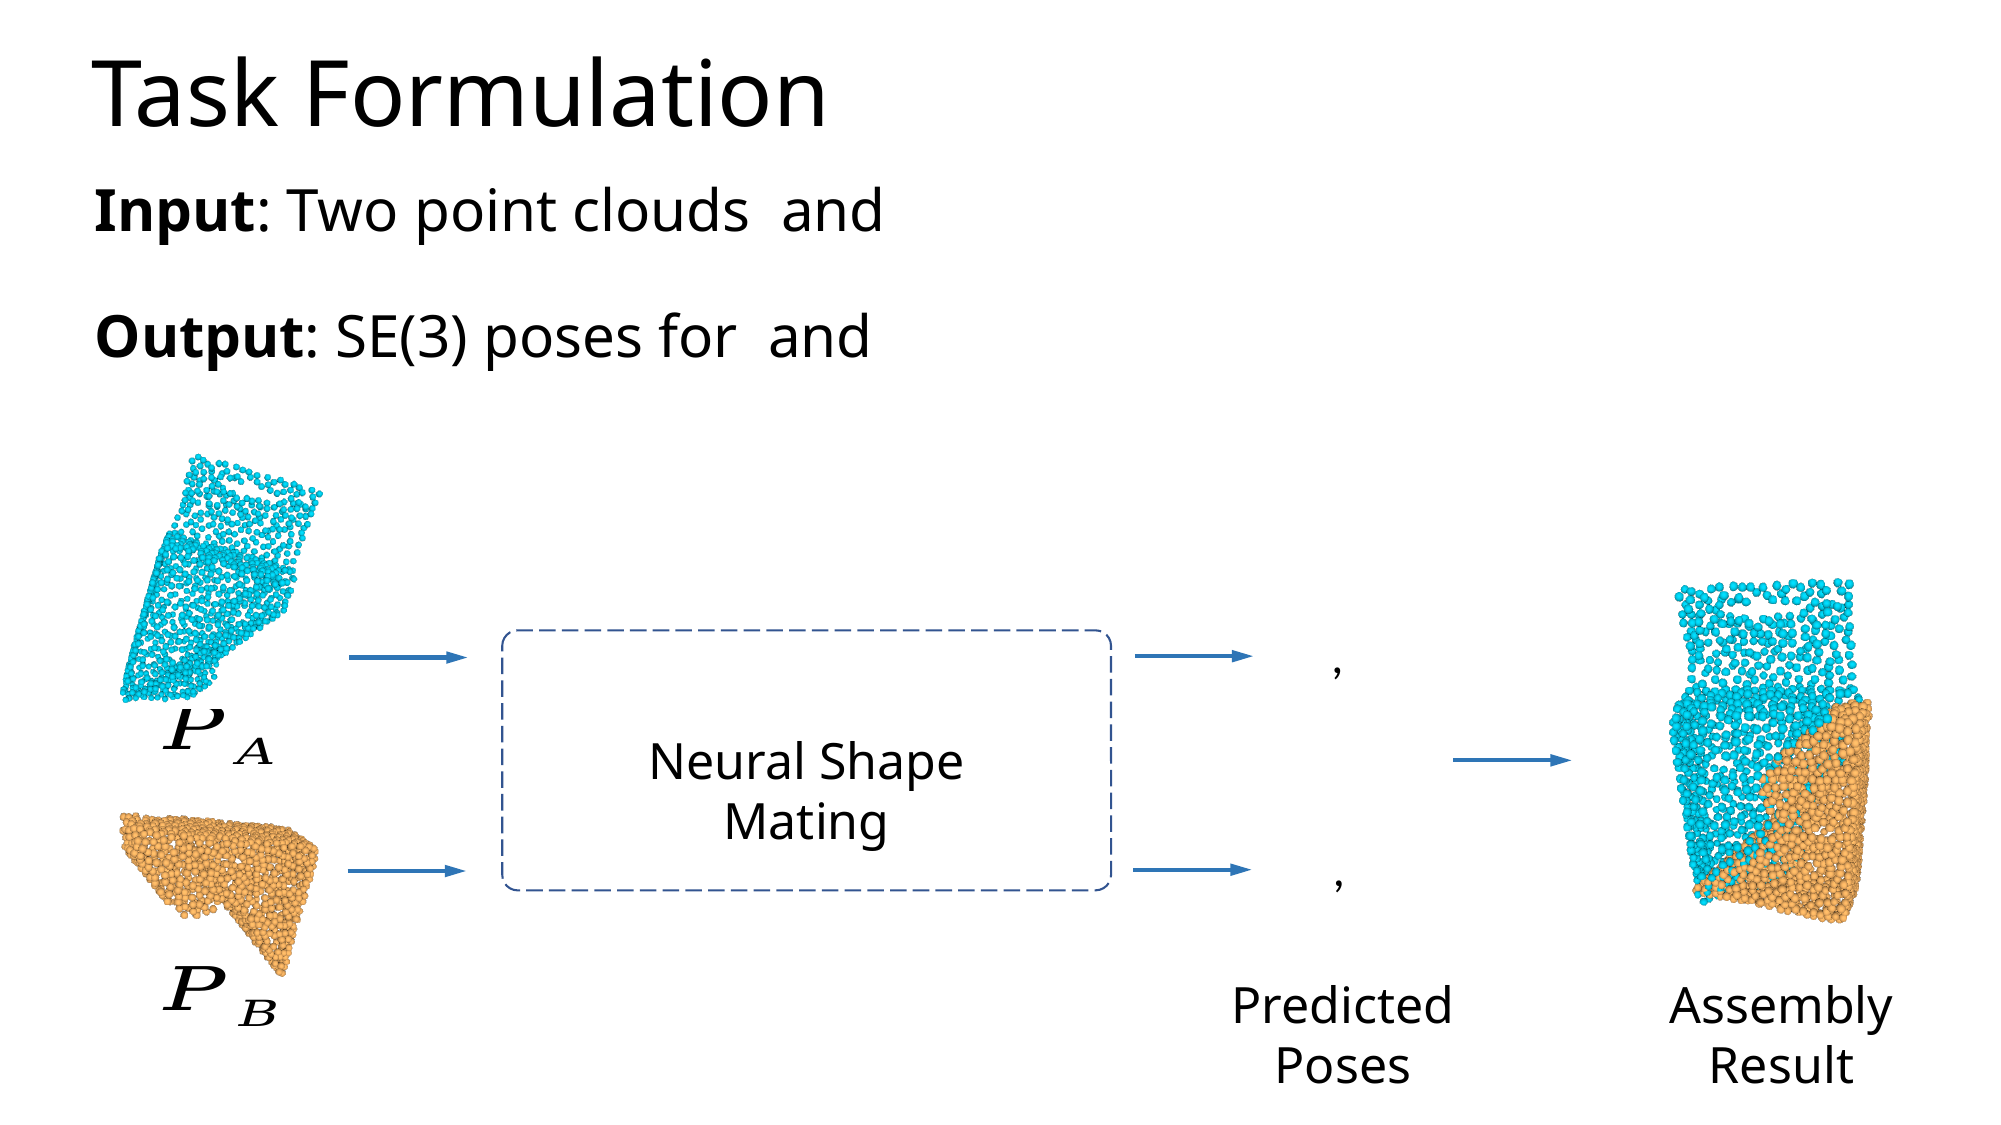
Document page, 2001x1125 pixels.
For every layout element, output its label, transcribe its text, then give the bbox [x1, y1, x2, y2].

text_box Assembly Result [1589, 966, 1974, 1101]
picture [110, 799, 326, 983]
text_box Predicted Poses [1151, 966, 1535, 1101]
text_box Task Formulation [76, 0, 1801, 193]
text_box [501, 629, 1113, 892]
picture [1663, 569, 1881, 924]
text_box Neural Shape Mating [559, 722, 1054, 858]
picture [110, 448, 327, 709]
